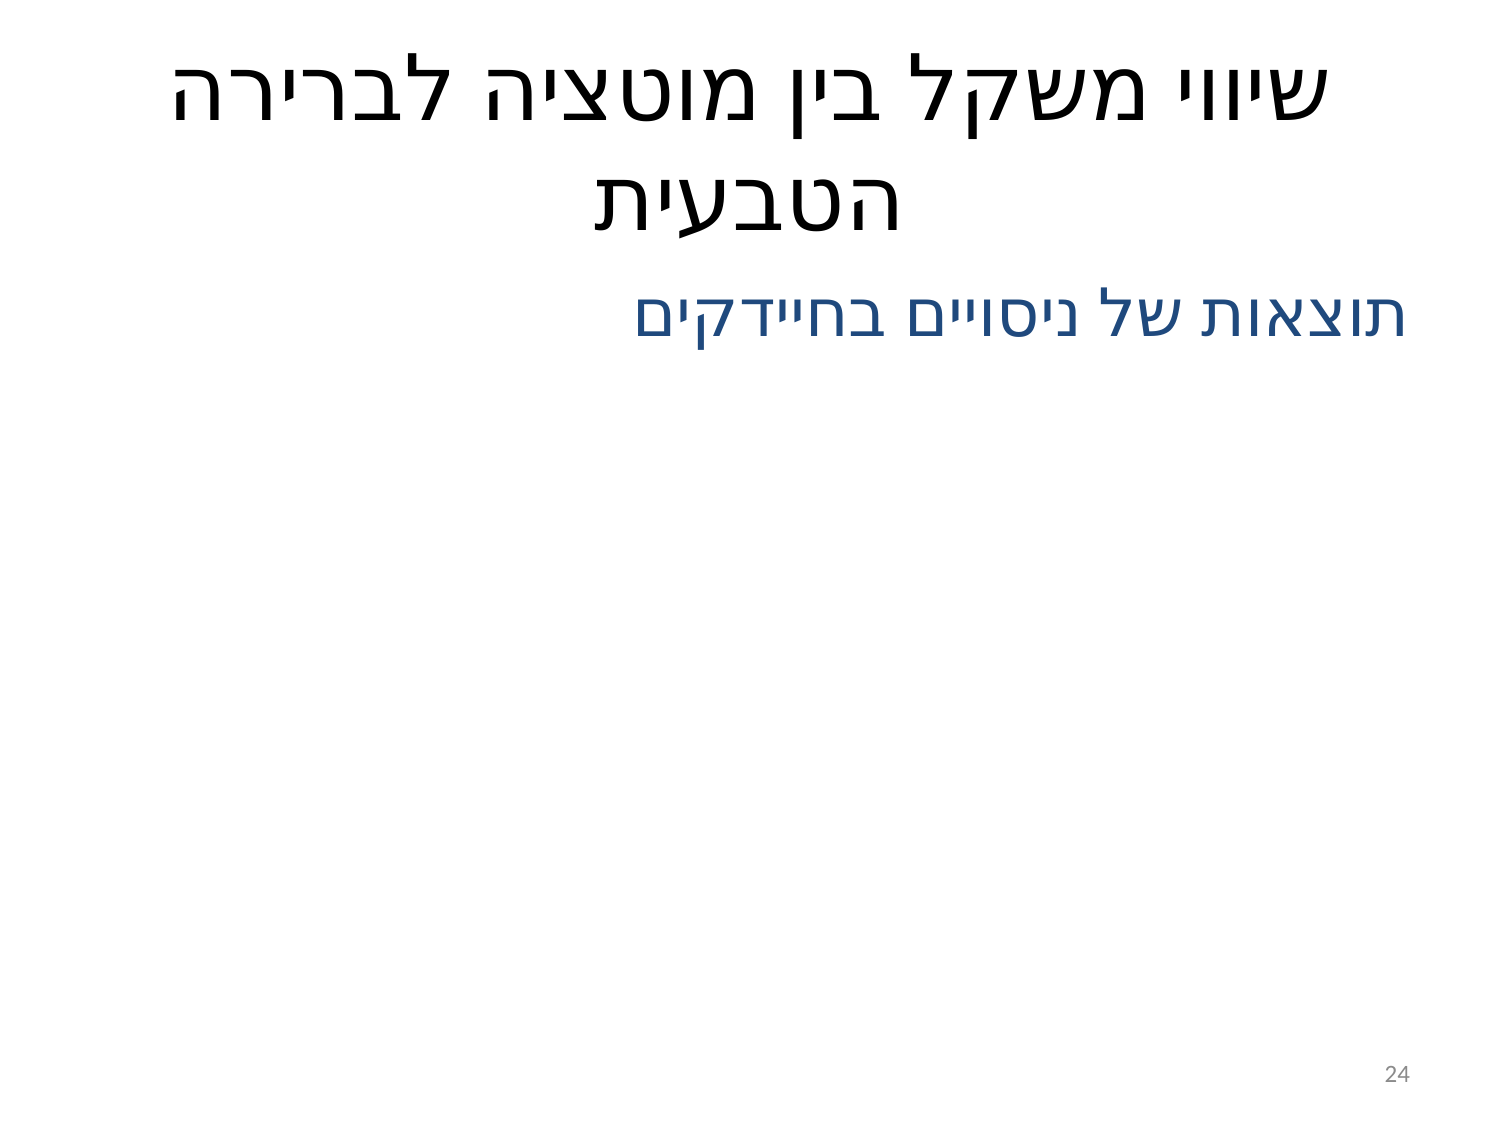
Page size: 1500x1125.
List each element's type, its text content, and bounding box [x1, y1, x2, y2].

slide_number 24 [1074, 1042, 1425, 1103]
list תוצאות של ניסויים בחיידקים [75, 262, 1425, 1005]
title שיווי משקל בין מוטציה לברירה הטבעית [75, 45, 1425, 233]
